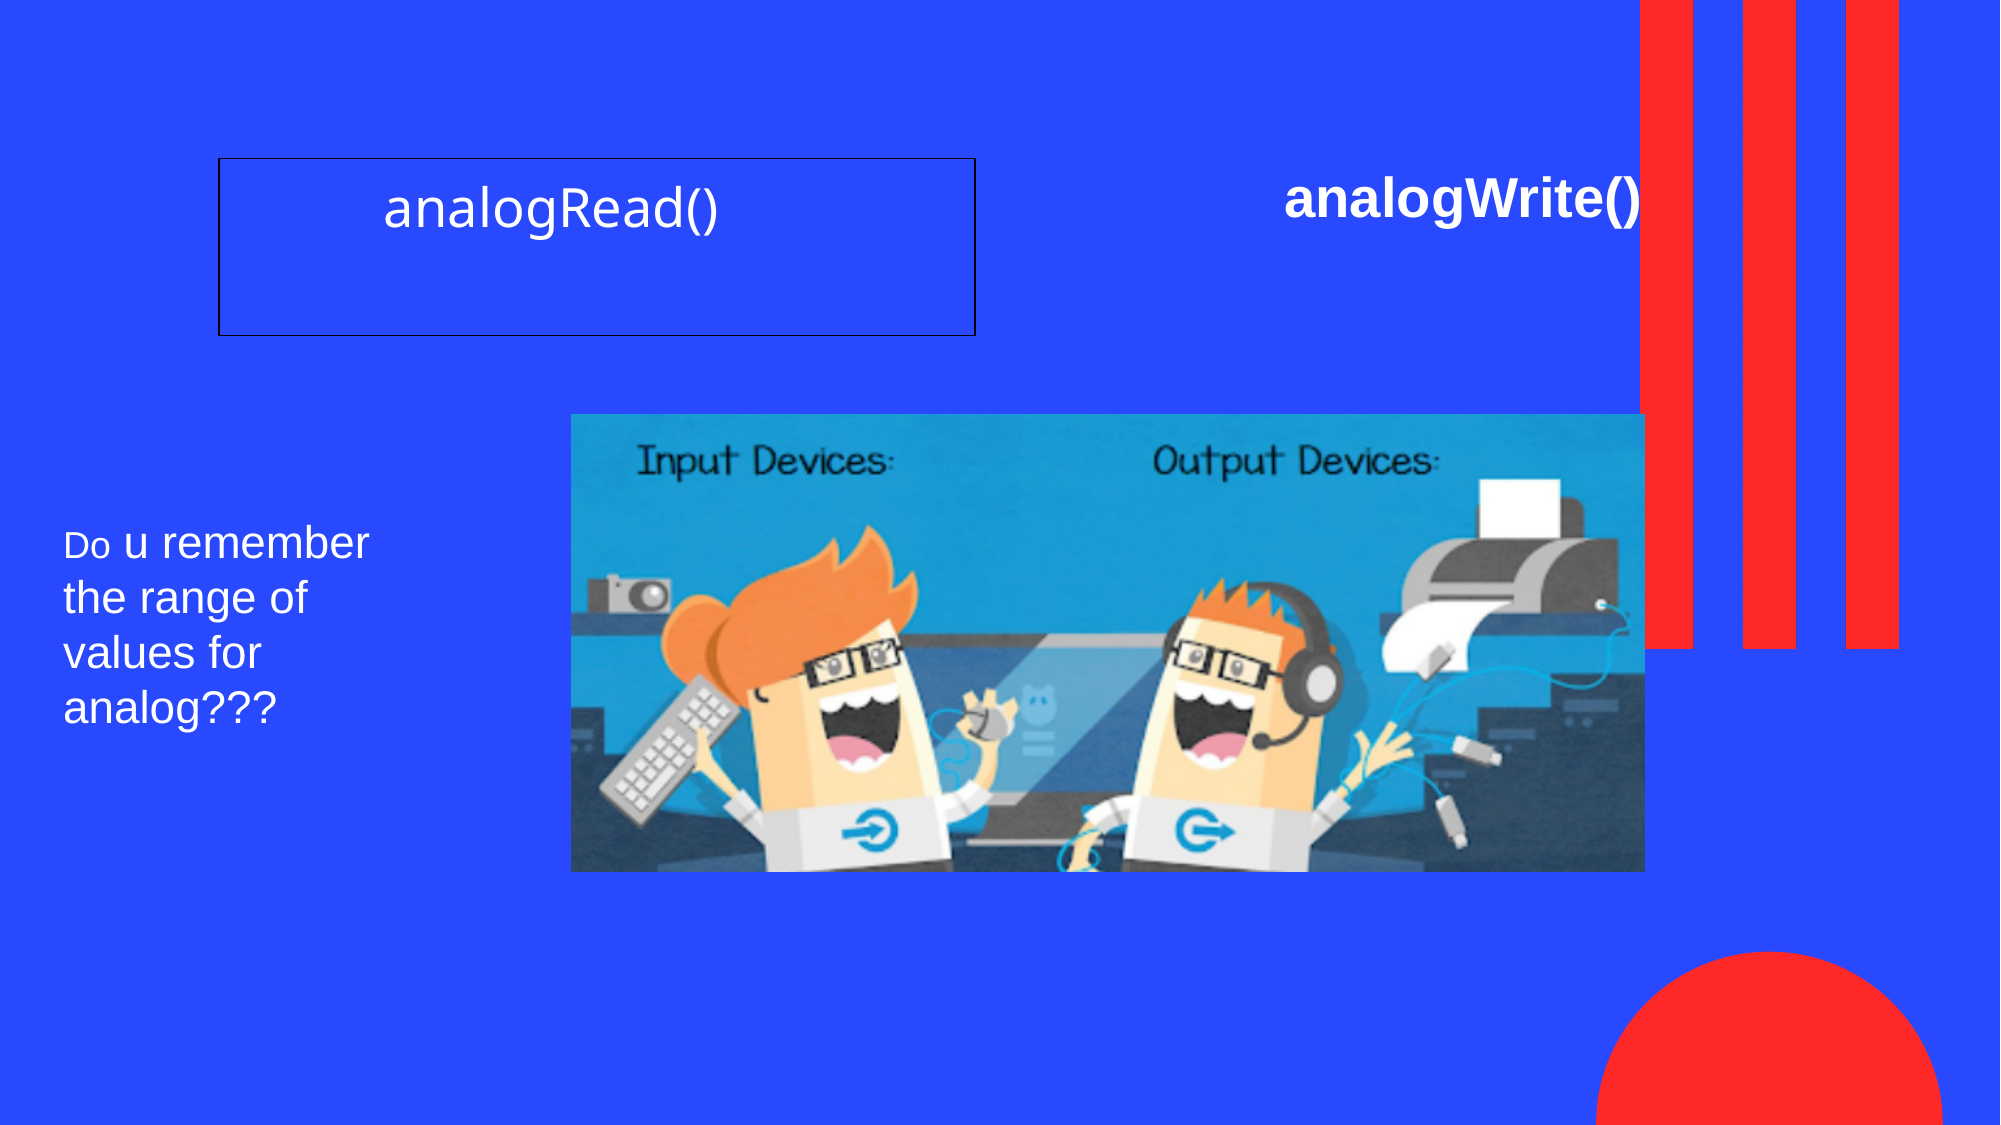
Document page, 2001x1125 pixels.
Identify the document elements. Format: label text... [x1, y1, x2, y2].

picture [1640, 0, 1899, 145]
text_box Do u remember the range of values for analog??? [48, 497, 388, 859]
picture [571, 349, 1899, 872]
text_box analogRead() [219, 158, 976, 336]
text_box analogWrite() [1119, 145, 1918, 349]
